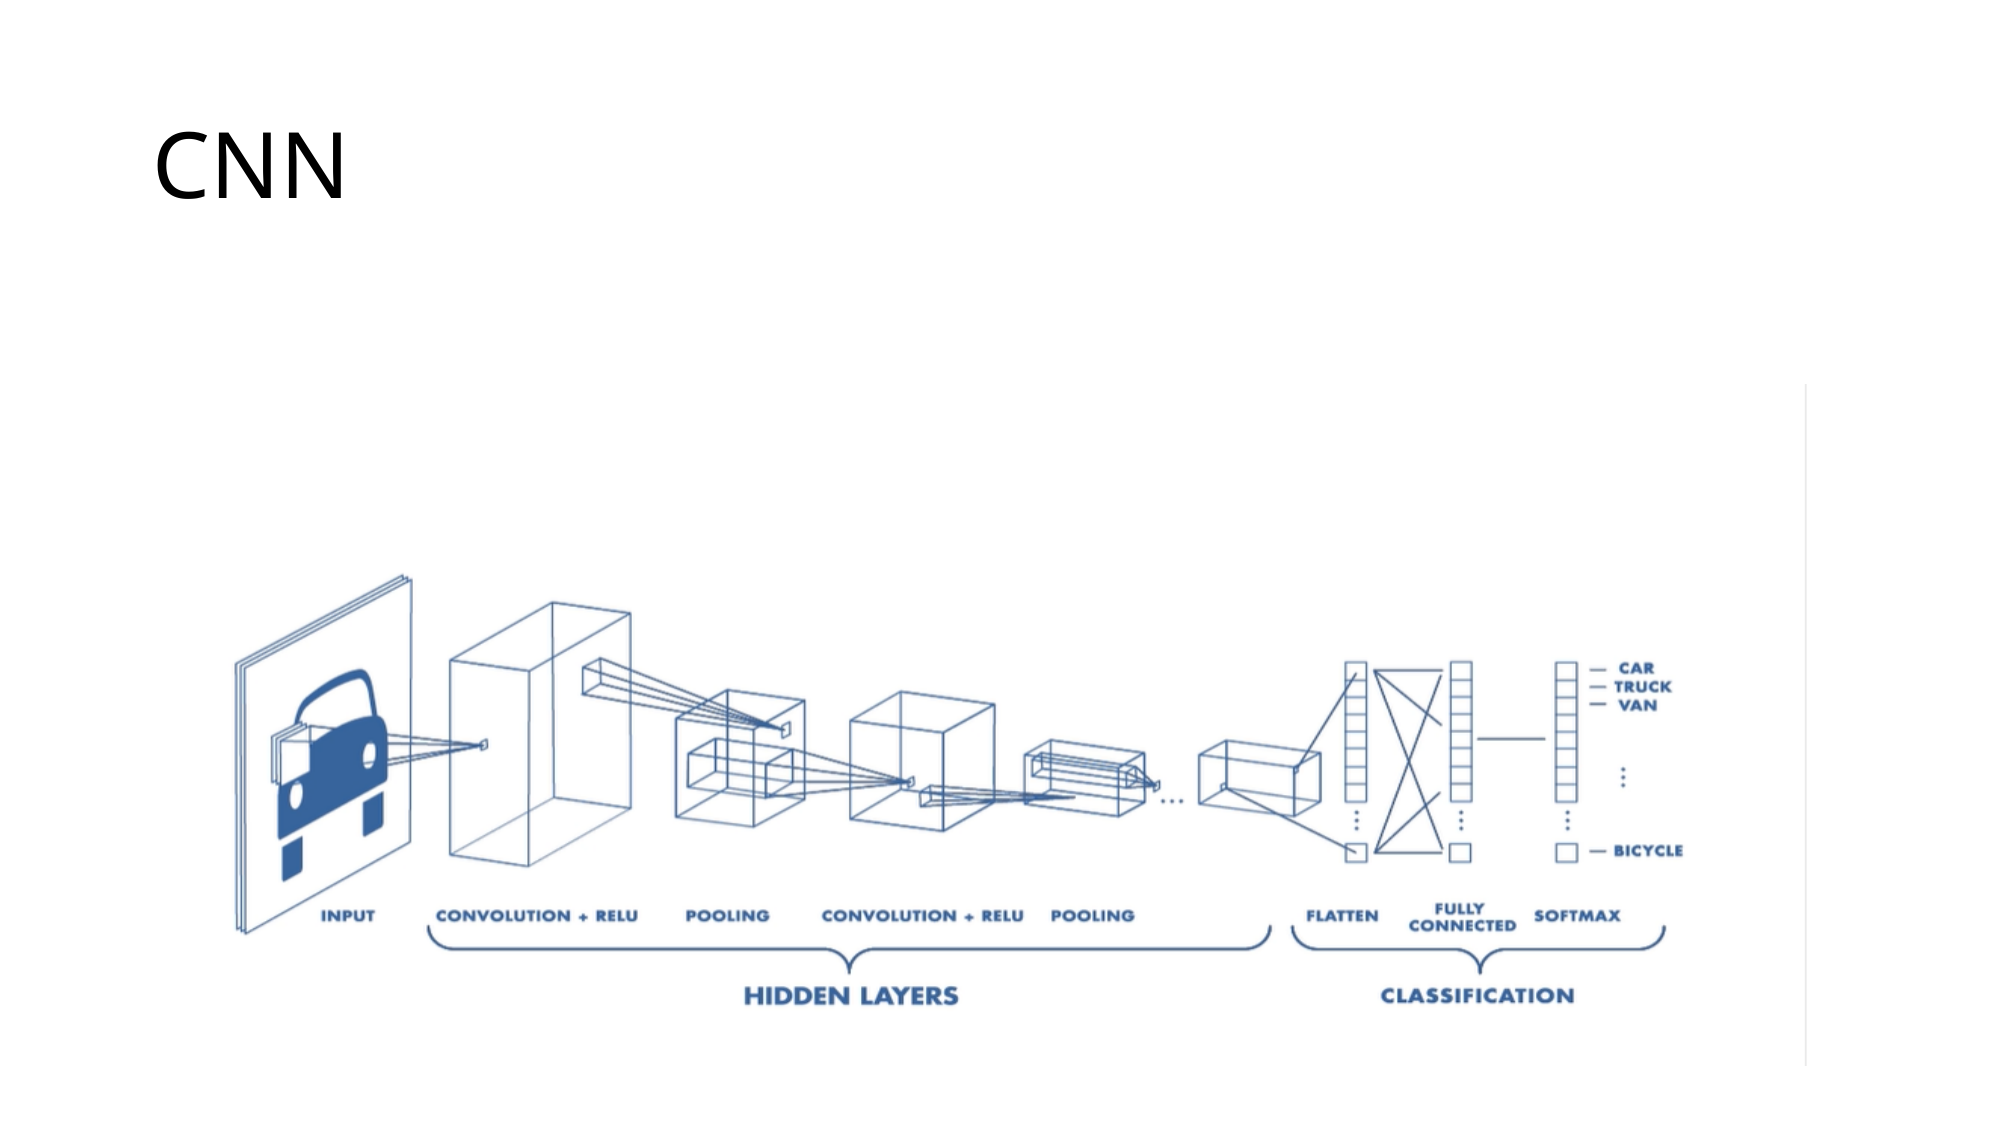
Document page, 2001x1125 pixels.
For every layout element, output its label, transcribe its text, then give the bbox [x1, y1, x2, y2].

picture [111, 384, 1837, 1066]
title CNN [137, 59, 1863, 278]
